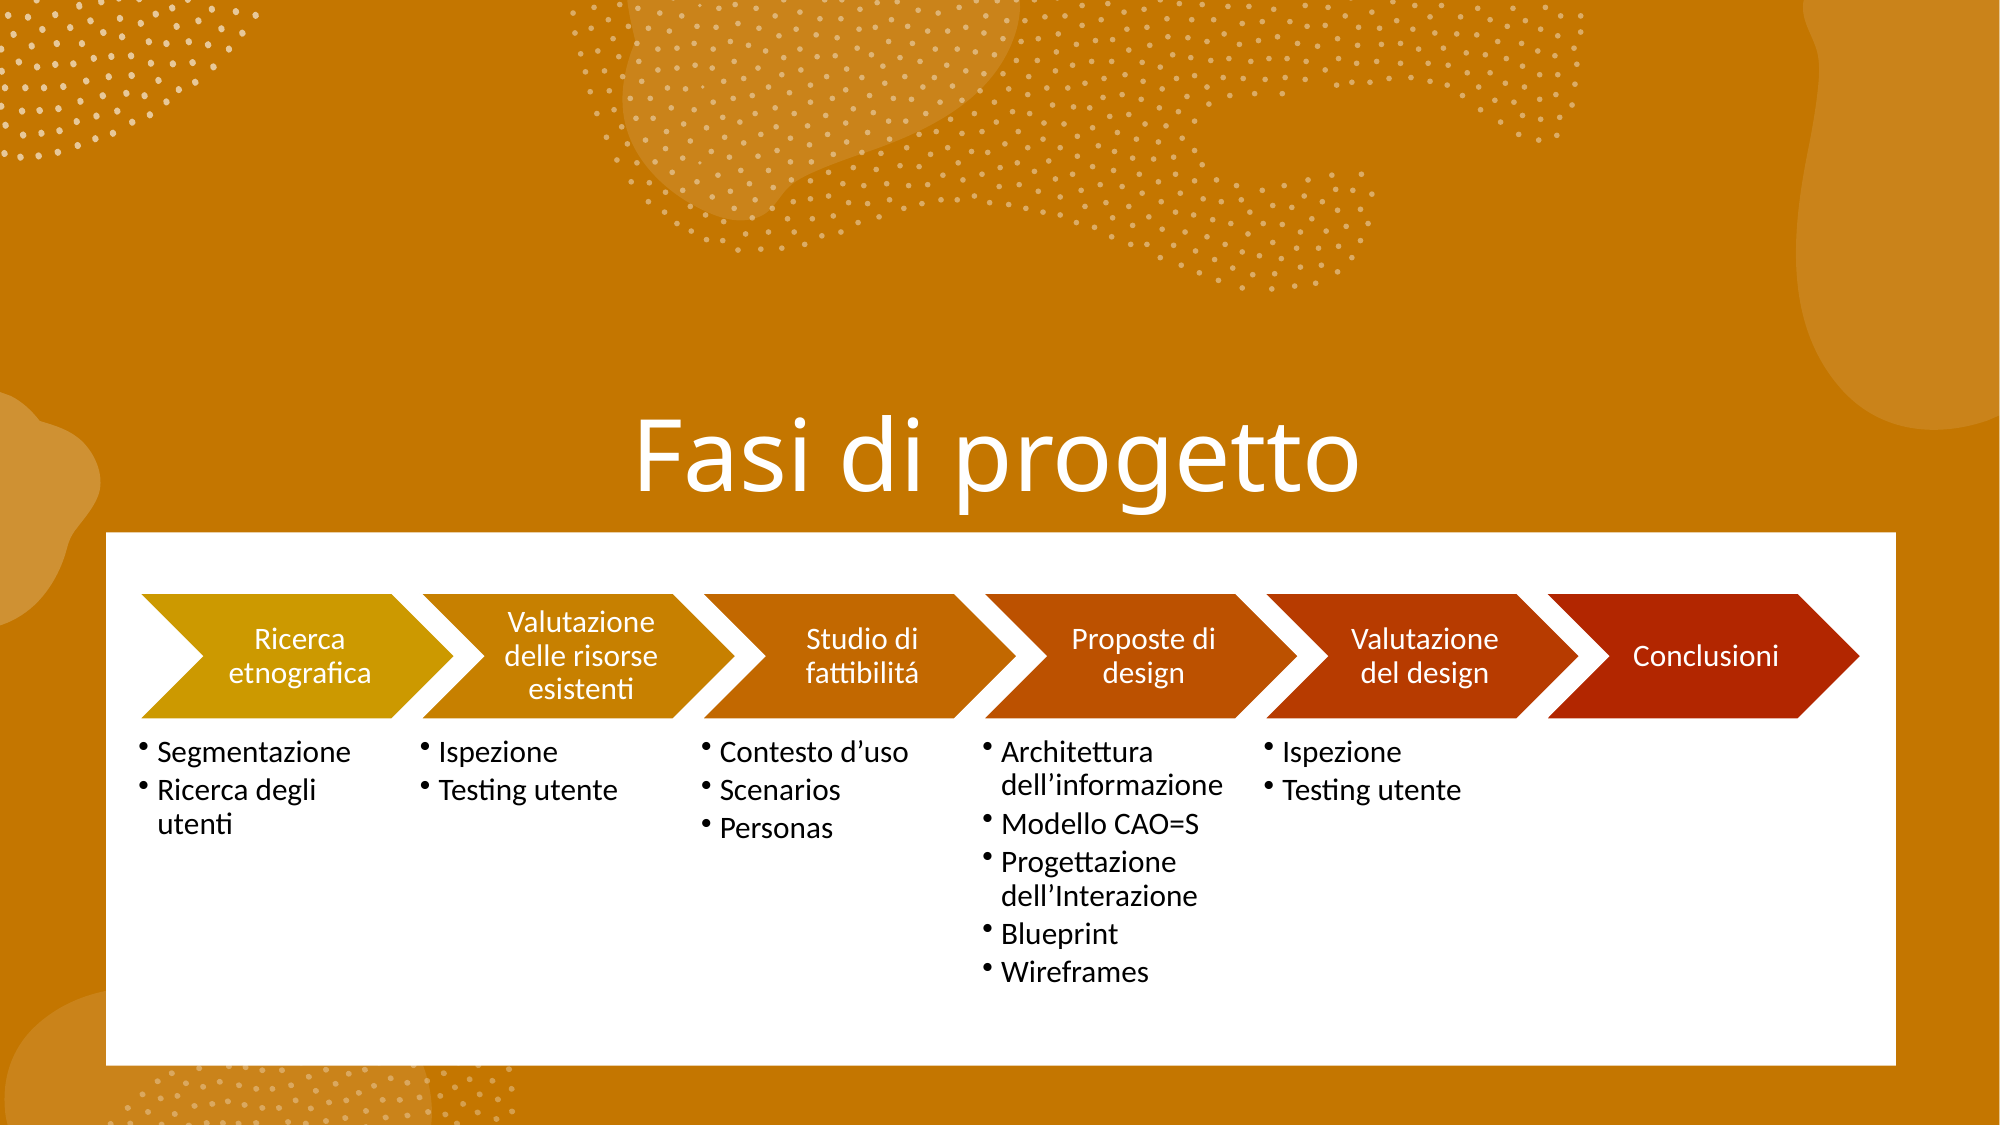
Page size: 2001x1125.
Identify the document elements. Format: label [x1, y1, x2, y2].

text_box [0, 0, 2000, 1125]
list [137, 579, 1863, 1014]
